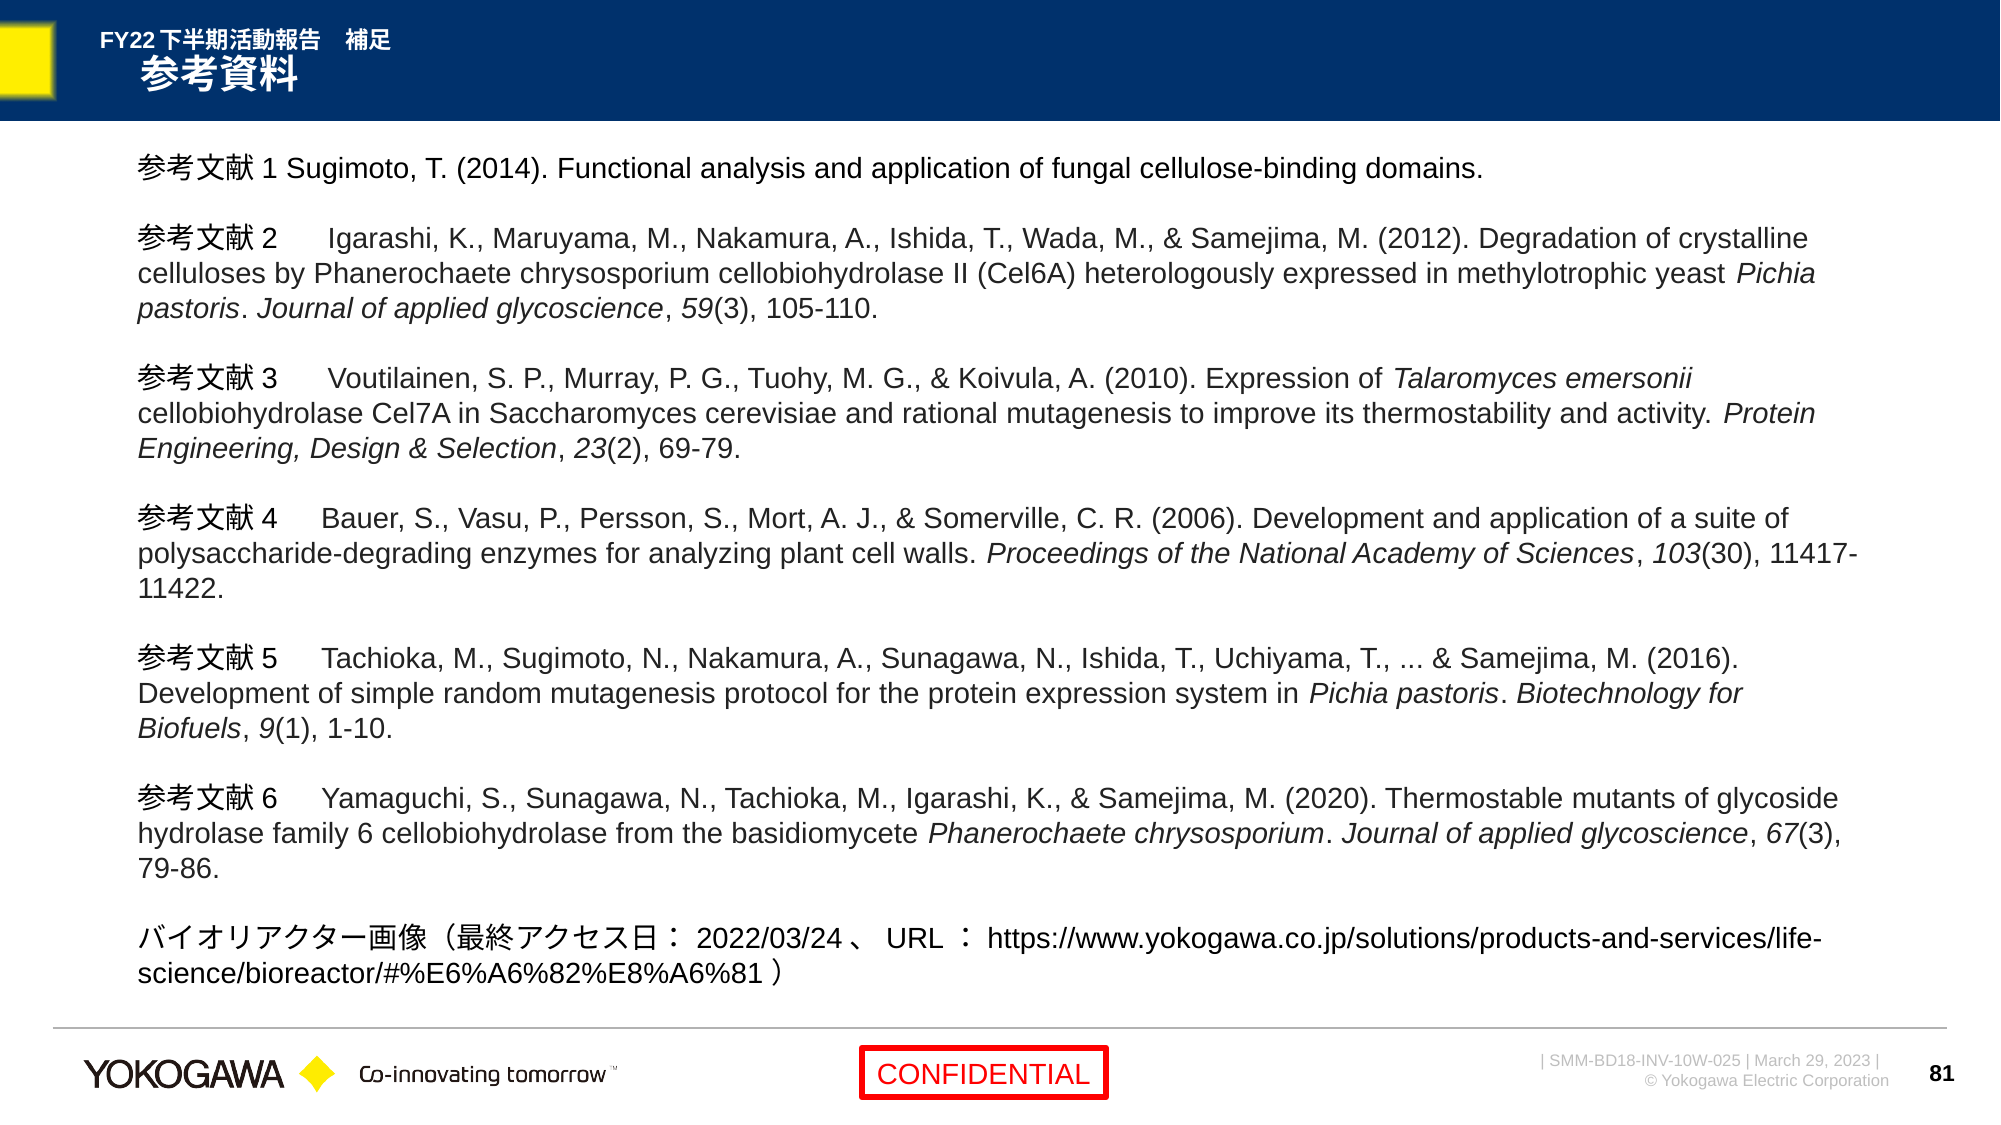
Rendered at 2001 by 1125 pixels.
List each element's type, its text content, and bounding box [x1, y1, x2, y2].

slide_number 81 [1904, 1042, 1970, 1103]
text_box 参考文献1 Sugimoto, T. (2014). Functional analysis and application of fungal cellulose-binding domains. 参考文献2 Igarashi, K., Maruyama, M., Nakamura, A., Ishida, T., Wada, M., & Samejima, M. (2012). Degradation of crystalline celluloses by Phanerochaete chrysosporium cellobiohydrolase II (Cel6A) heterologously expressed in methylotrophic yeast Pichia pastoris. Journal of applied glycoscience, 59(3), 105-110. 参考文献3 Voutilainen, S. P., Murray, P. G., Tuohy, M. G., & Koivula, A. (2010). Expression of Talaromyces emersonii cellobiohydrolase Cel7A in Saccharomyces cerevisiae and rational mutagenesis to improve its thermostability and activity. Protein Engineering, Design & Selection, 23(2), 69-79. 参考文献4 Bauer, S., Vasu, P., Persson, S., Mort, A. J., & Somerville, C. R. (2006). Development and application of a suite of polysaccharide-degrading enzymes for analyzing plant cell walls. Proceedings of the National Academy of Sciences, 103(30), 11417-11422. 参考文献5 Tachioka, M., Sugimoto, N., Nakamura, A., Sunagawa, N., Ishida, T., Uchiyama, T., ... & Samejima, M. (2016). Development of simple random mutagenesis protocol for the protein expression system in Pichia pastoris. Biotechnology for Biofuels, 9(1), 1-10. 参考文献6 Yamaguchi, S., Sunagawa, N., Tachioka, M., Igarashi, K., & Samejima, M. (2020). Thermostable mutants of glycoside hydrolase family 6 cellobiohydrolase from the basidiomycete Phanerochaete chrysosporium. Journal of applied glycoscience, 67(3), 79-86. バイオリアクター画像（最終アクセス日：2022/03/24、URL：https://www.yokogawa.co.jp/solutions/products-and-services/life-science/bioreactor/#%E6%A6%82%E8%A6%81） [123, 142, 1877, 997]
picture [0, 6, 69, 115]
picture [83, 1055, 617, 1093]
title FY22下半期活動報告 補足 参考資料 [84, 20, 1955, 106]
